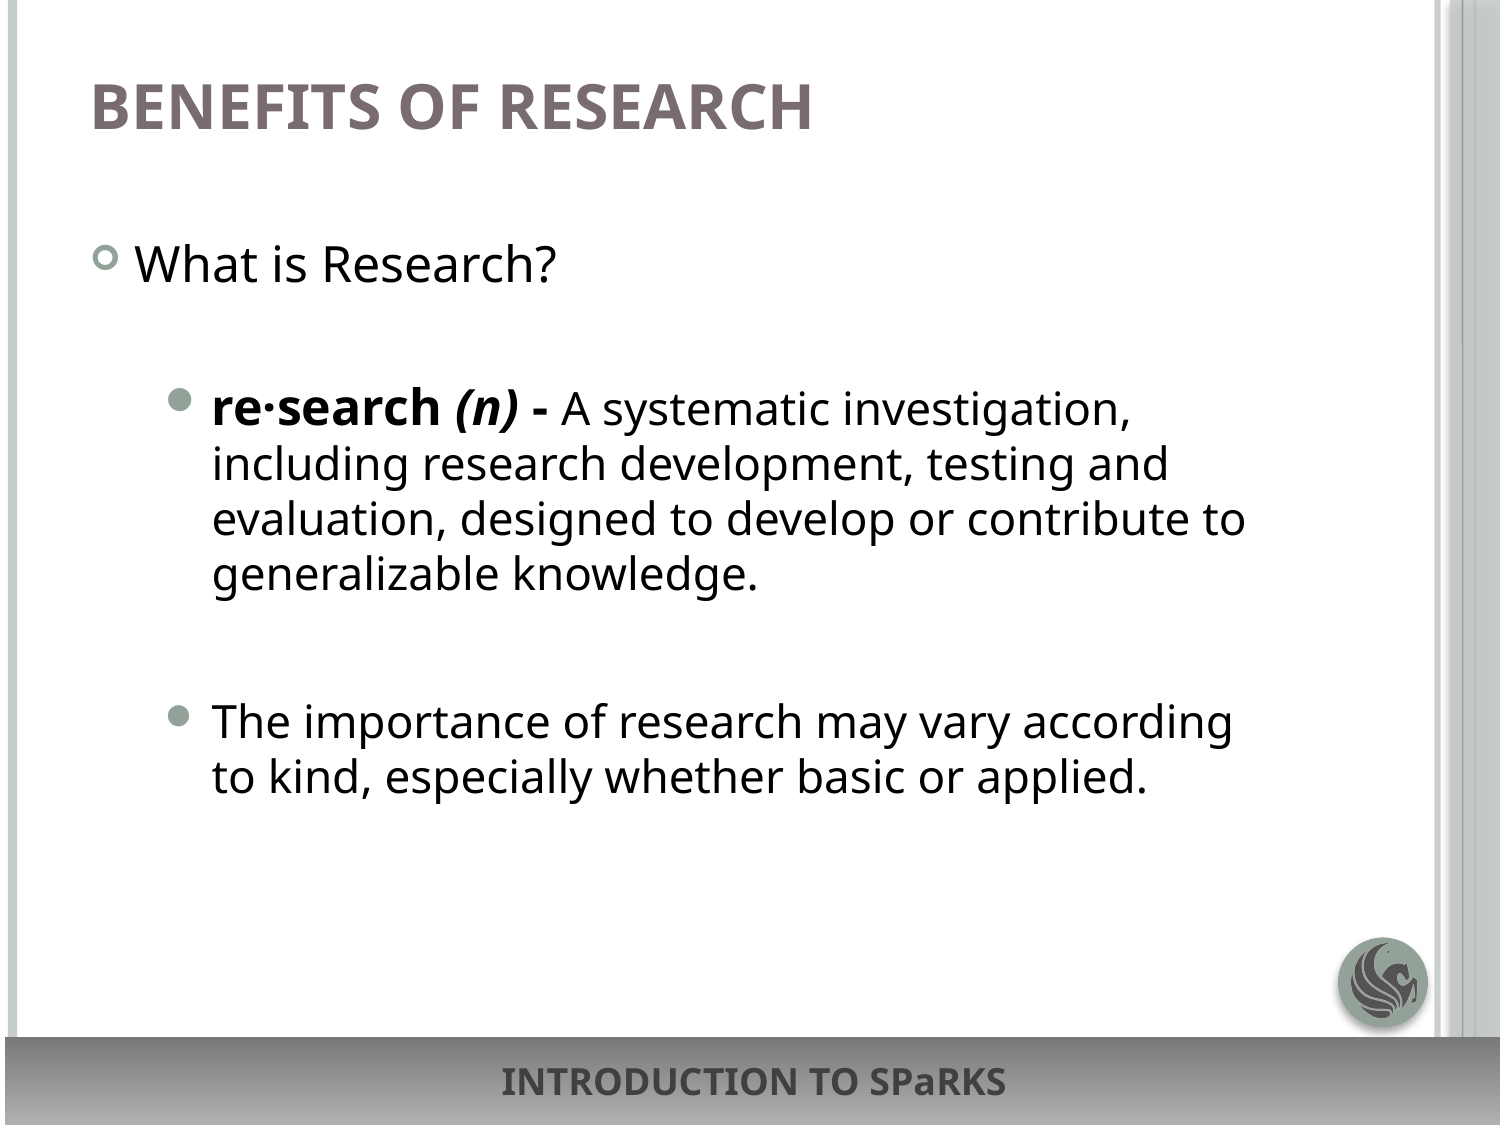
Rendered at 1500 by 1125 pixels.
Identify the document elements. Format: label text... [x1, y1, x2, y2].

picture [1350, 943, 1419, 1020]
list What is Research? re·search (n) - A systematic investigation, including research development, testing and evaluation, designed to develop or contribute to generalizable knowledge. The importance of research may vary according to kind, especially whether basic or applied. [75, 224, 1300, 938]
title BENEFITS OF RESEARCH [75, 45, 1300, 150]
text_box INTRODUCTION TO SPaRKS [23, 1050, 1486, 1110]
